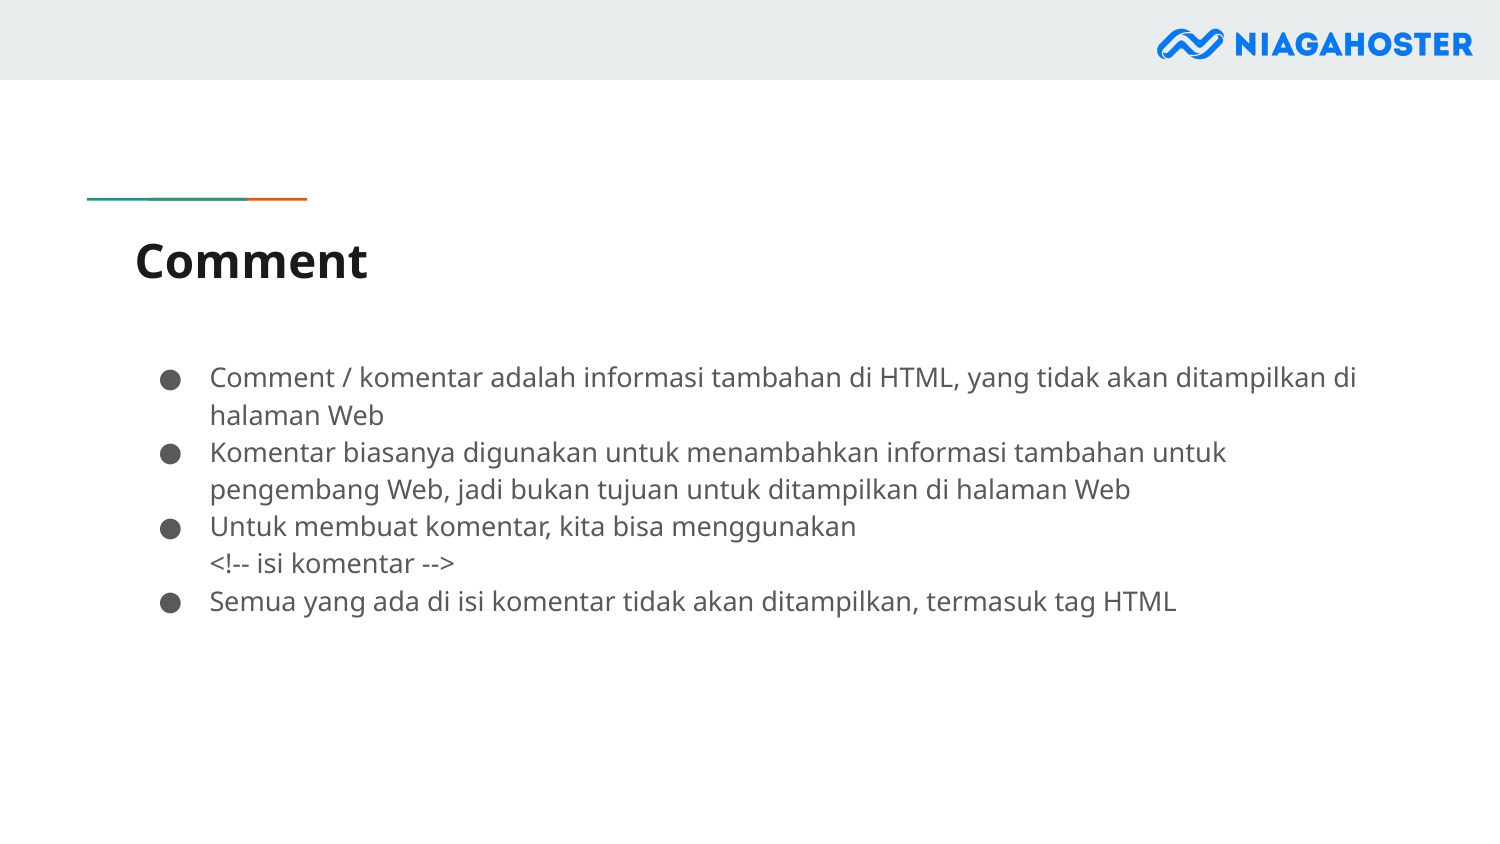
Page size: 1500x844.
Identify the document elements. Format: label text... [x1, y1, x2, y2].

picture [1130, 0, 1500, 89]
list Comment / komentar adalah informasi tambahan di HTML, yang tidak akan ditampilkan di halaman Web Komentar biasanya digunakan untuk menambahkan informasi tambahan untuk pengembang Web, jadi bukan tujuan untuk ditampilkan di halaman Web Untuk membuat komentar, kita bisa menggunakan <!-- isi komentar --> Semua yang ada di isi komentar tidak akan ditampilkan, termasuk tag HTML [119, 341, 1381, 712]
title Comment [119, 216, 1381, 305]
